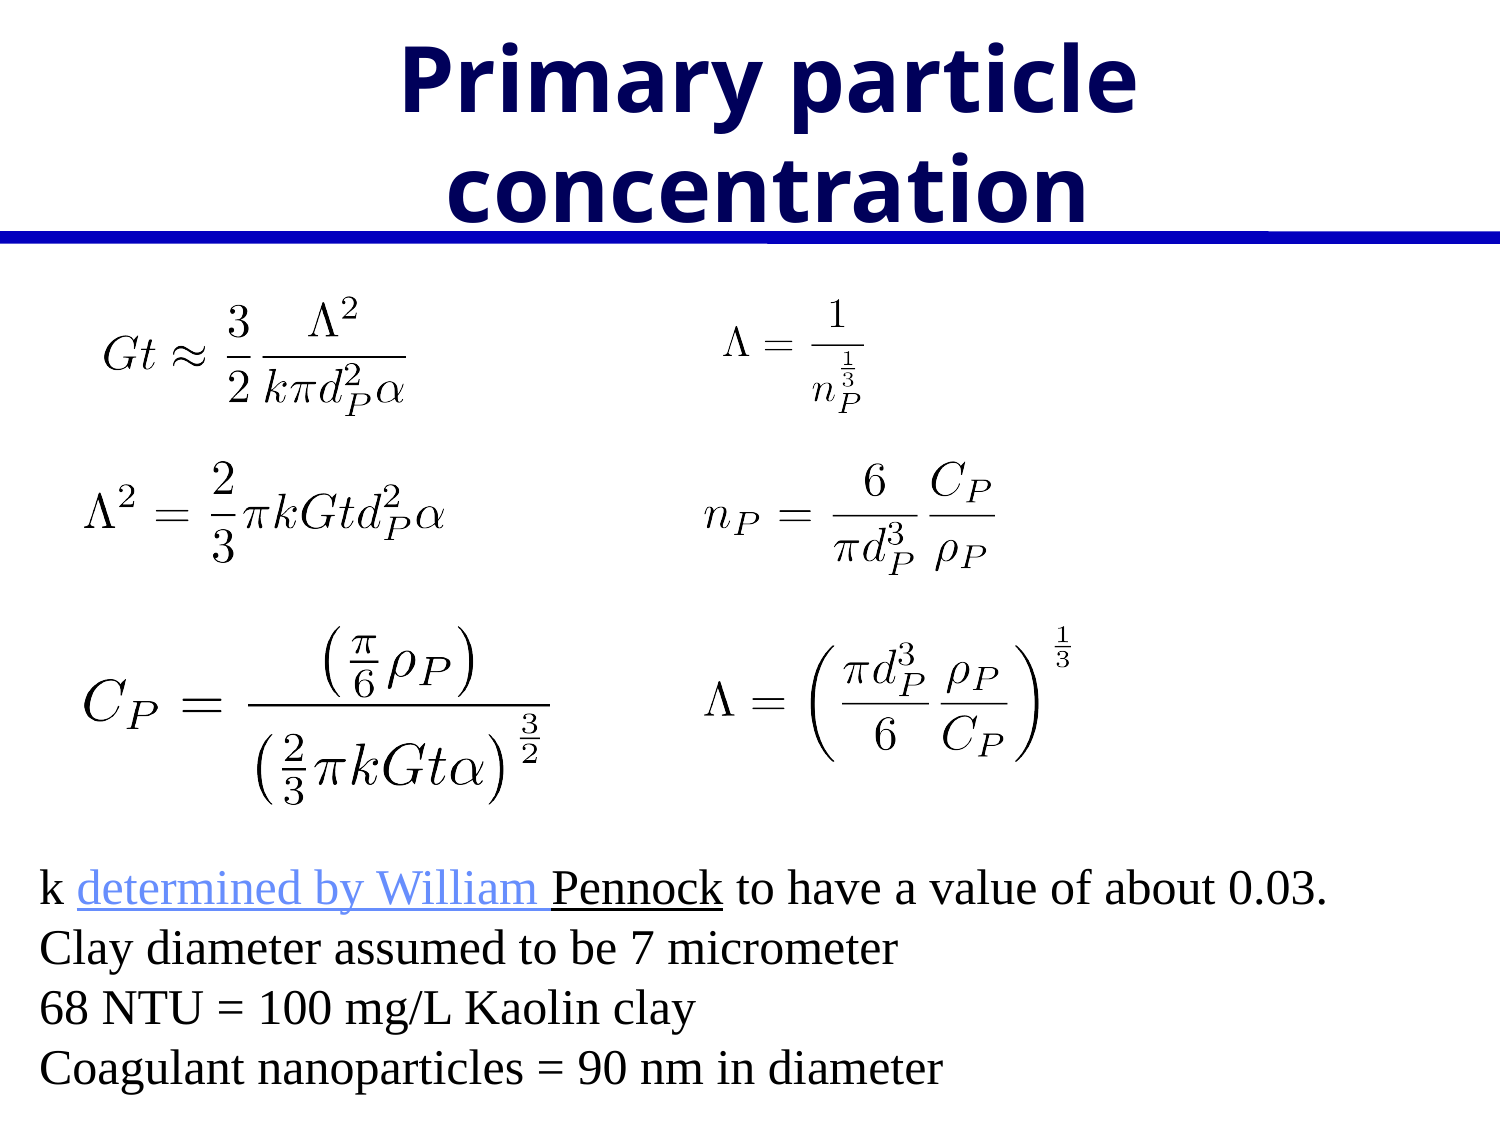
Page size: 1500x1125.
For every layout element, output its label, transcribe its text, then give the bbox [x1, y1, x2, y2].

picture [84, 461, 444, 564]
picture [703, 626, 1071, 763]
picture [84, 626, 550, 805]
picture [723, 299, 865, 413]
picture [103, 296, 406, 416]
title Primary particle concentration [75, 37, 1463, 225]
picture [703, 461, 996, 575]
text_box k determined by William Pennock to have a value of about 0.03. Clay diameter assumed to be 7 micrometer 68 NTU = 100 mg/L Kaolin clay Coagulant nanoparticles = 90 nm in diameter [24, 847, 1344, 1103]
